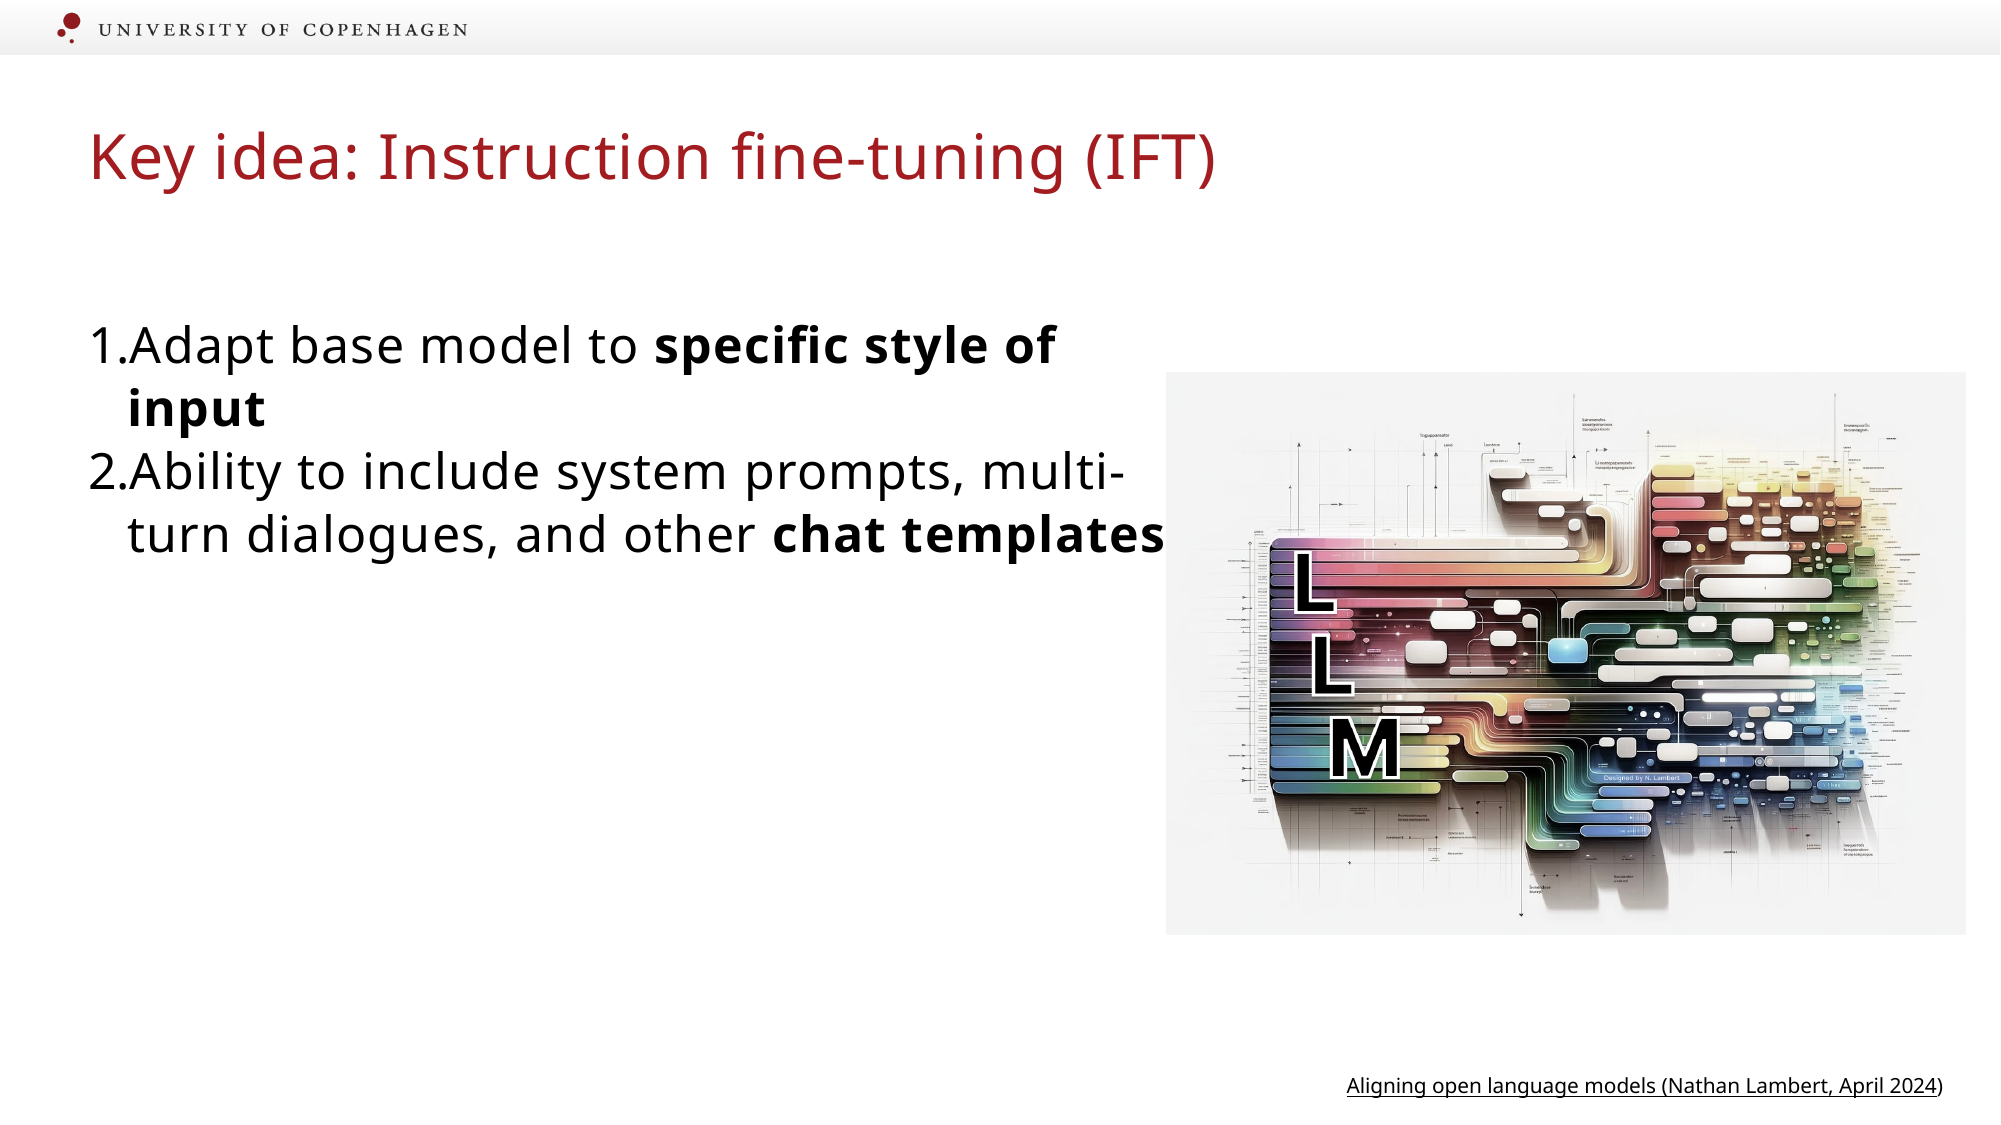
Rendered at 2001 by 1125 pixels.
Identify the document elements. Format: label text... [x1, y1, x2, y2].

picture [92, 15, 475, 42]
picture [1166, 372, 1966, 935]
text_box Aligning open language models (Nathan Lambert, April 2024) [1326, 1047, 2000, 1125]
title Key idea: Instruction fine-tuning (IFT) [68, 97, 1932, 223]
list Adapt base model to specific style of input Ability to include system prompts, multi-turn dialogues, and other chat templates [68, 223, 1203, 945]
